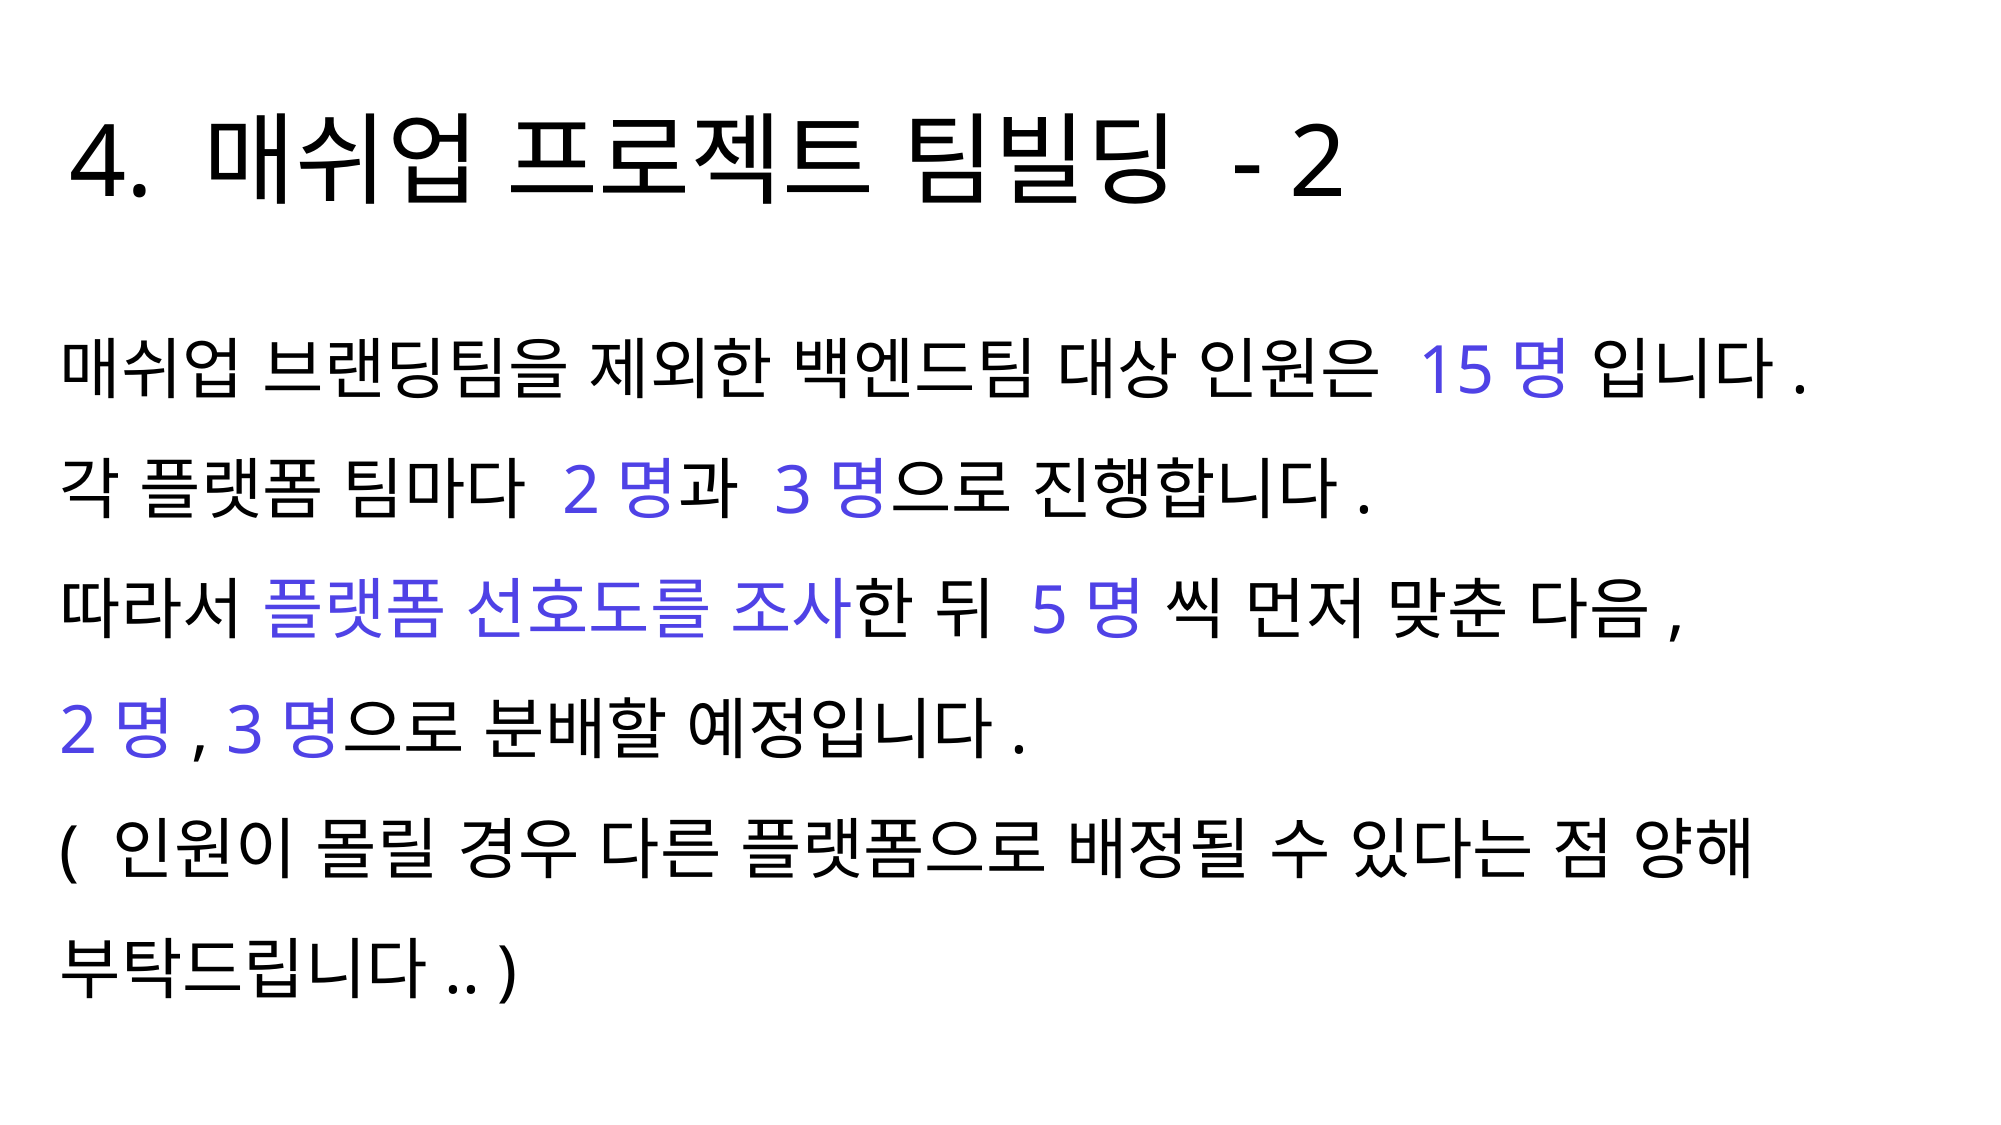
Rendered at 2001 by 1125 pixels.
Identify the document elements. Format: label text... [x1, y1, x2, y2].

text_box 4. 매쉬업 프로젝트 팀빌딩 - 2 [54, 88, 1362, 224]
text_box 매쉬업 브랜딩팀을 제외한 백엔드팀 대상 인원은 15명 입니다. 각 플랫폼 팀마다 2명과 3명으로 진행합니다. 따라서 플랫폼 선호도를 조사한 뒤 5명 씩 먼저 맞춘 다음, 2명, 3명으로 분배할 예정입니다. ( 인원이 몰릴 경우 다른 플랫폼으로 배정될 수 있다는 점 양해 부탁드립니다.. ) [44, 279, 1951, 1014]
